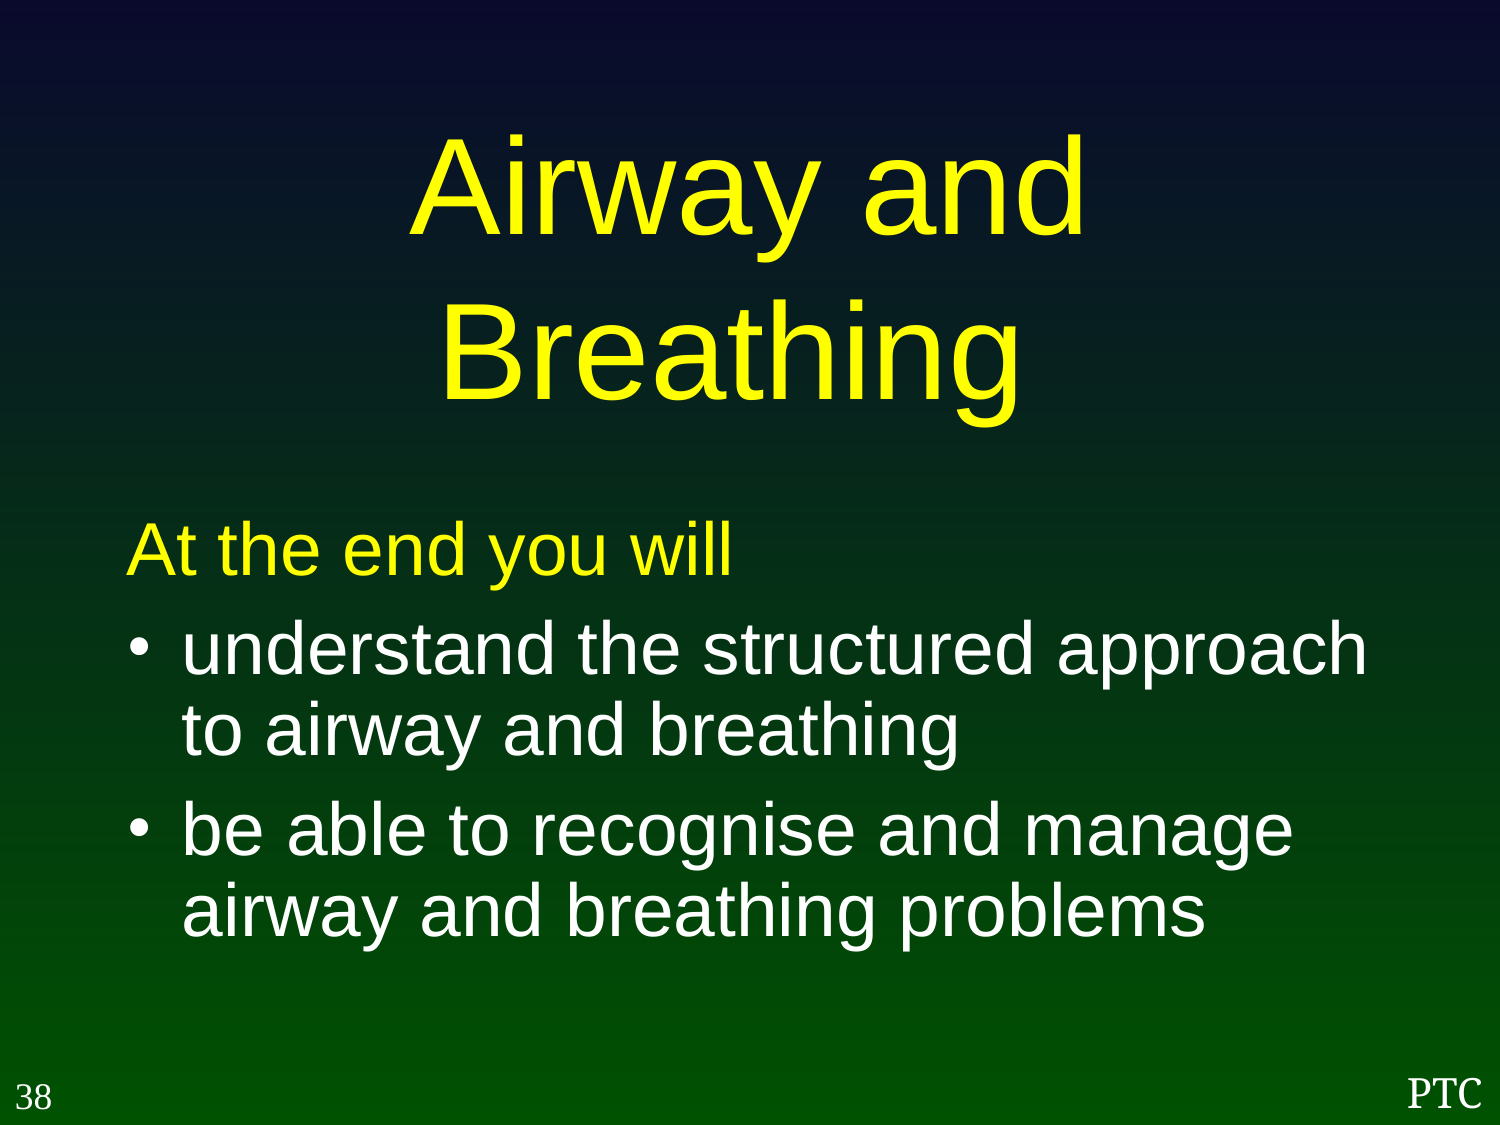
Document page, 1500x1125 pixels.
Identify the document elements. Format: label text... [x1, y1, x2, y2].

text_box At the end you will understand the structured approach to airway and breathing be able to recognise and manage airway and breathing problems [111, 503, 1388, 966]
text_box 38 [0, 1064, 68, 1125]
text_box Airway and Breathing [112, 168, 1388, 357]
